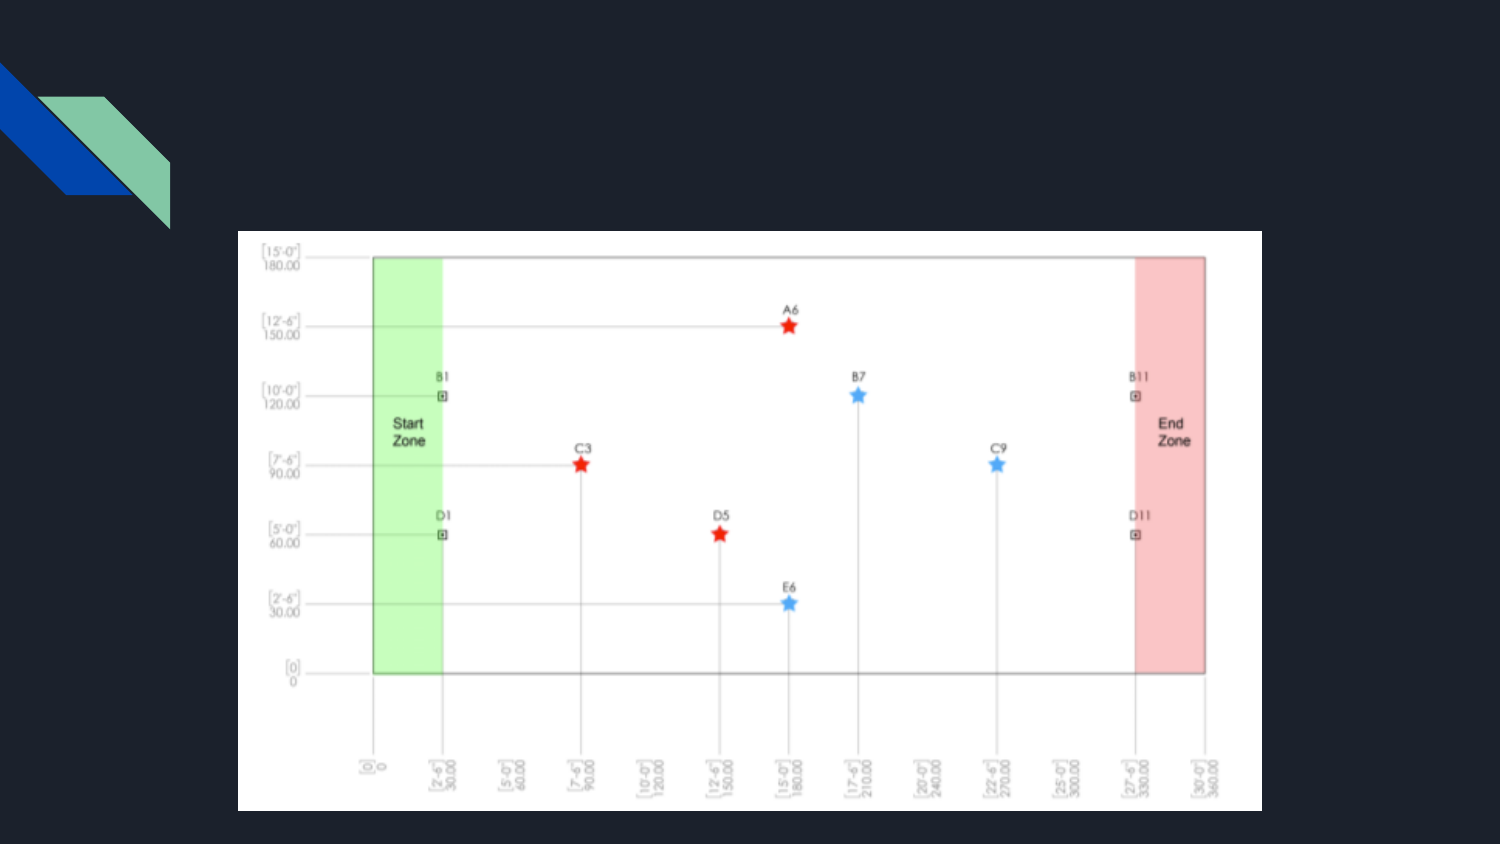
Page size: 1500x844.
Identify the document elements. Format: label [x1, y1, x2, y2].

picture [237, 230, 1262, 811]
